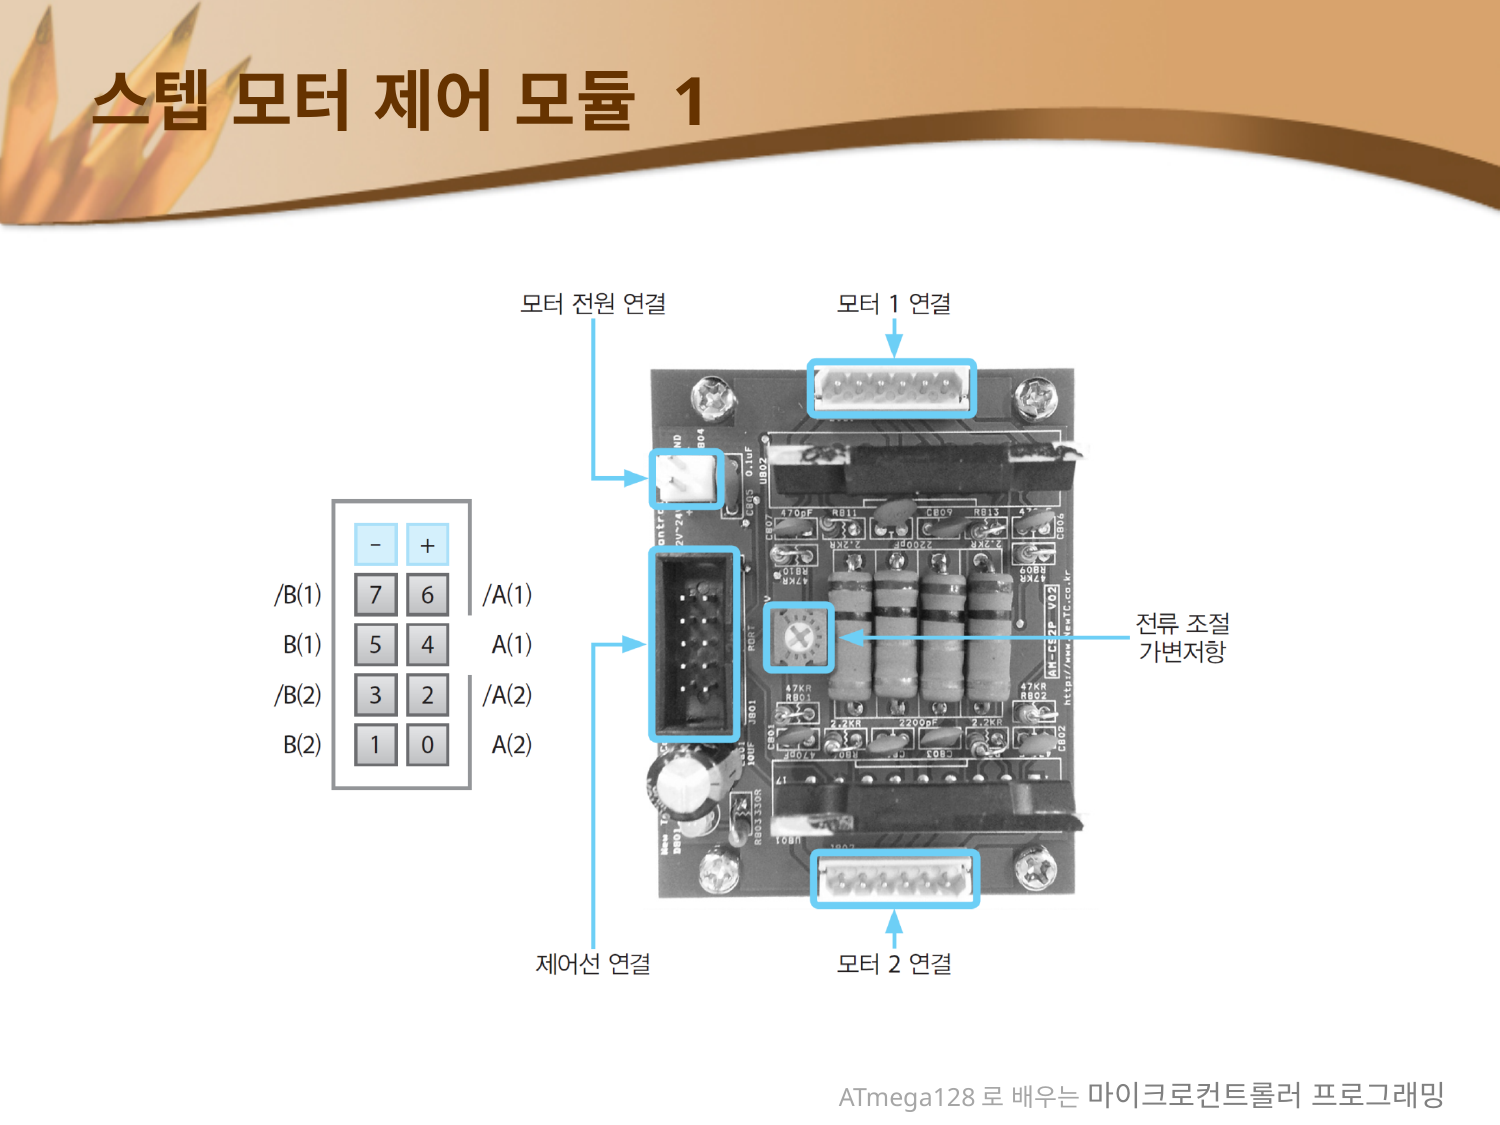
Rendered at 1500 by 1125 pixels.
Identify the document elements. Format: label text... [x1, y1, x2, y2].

title 스텝 모터 제어 모듈 1 [75, 47, 1376, 150]
picture [0, 0, 1500, 1125]
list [265, 290, 1235, 979]
